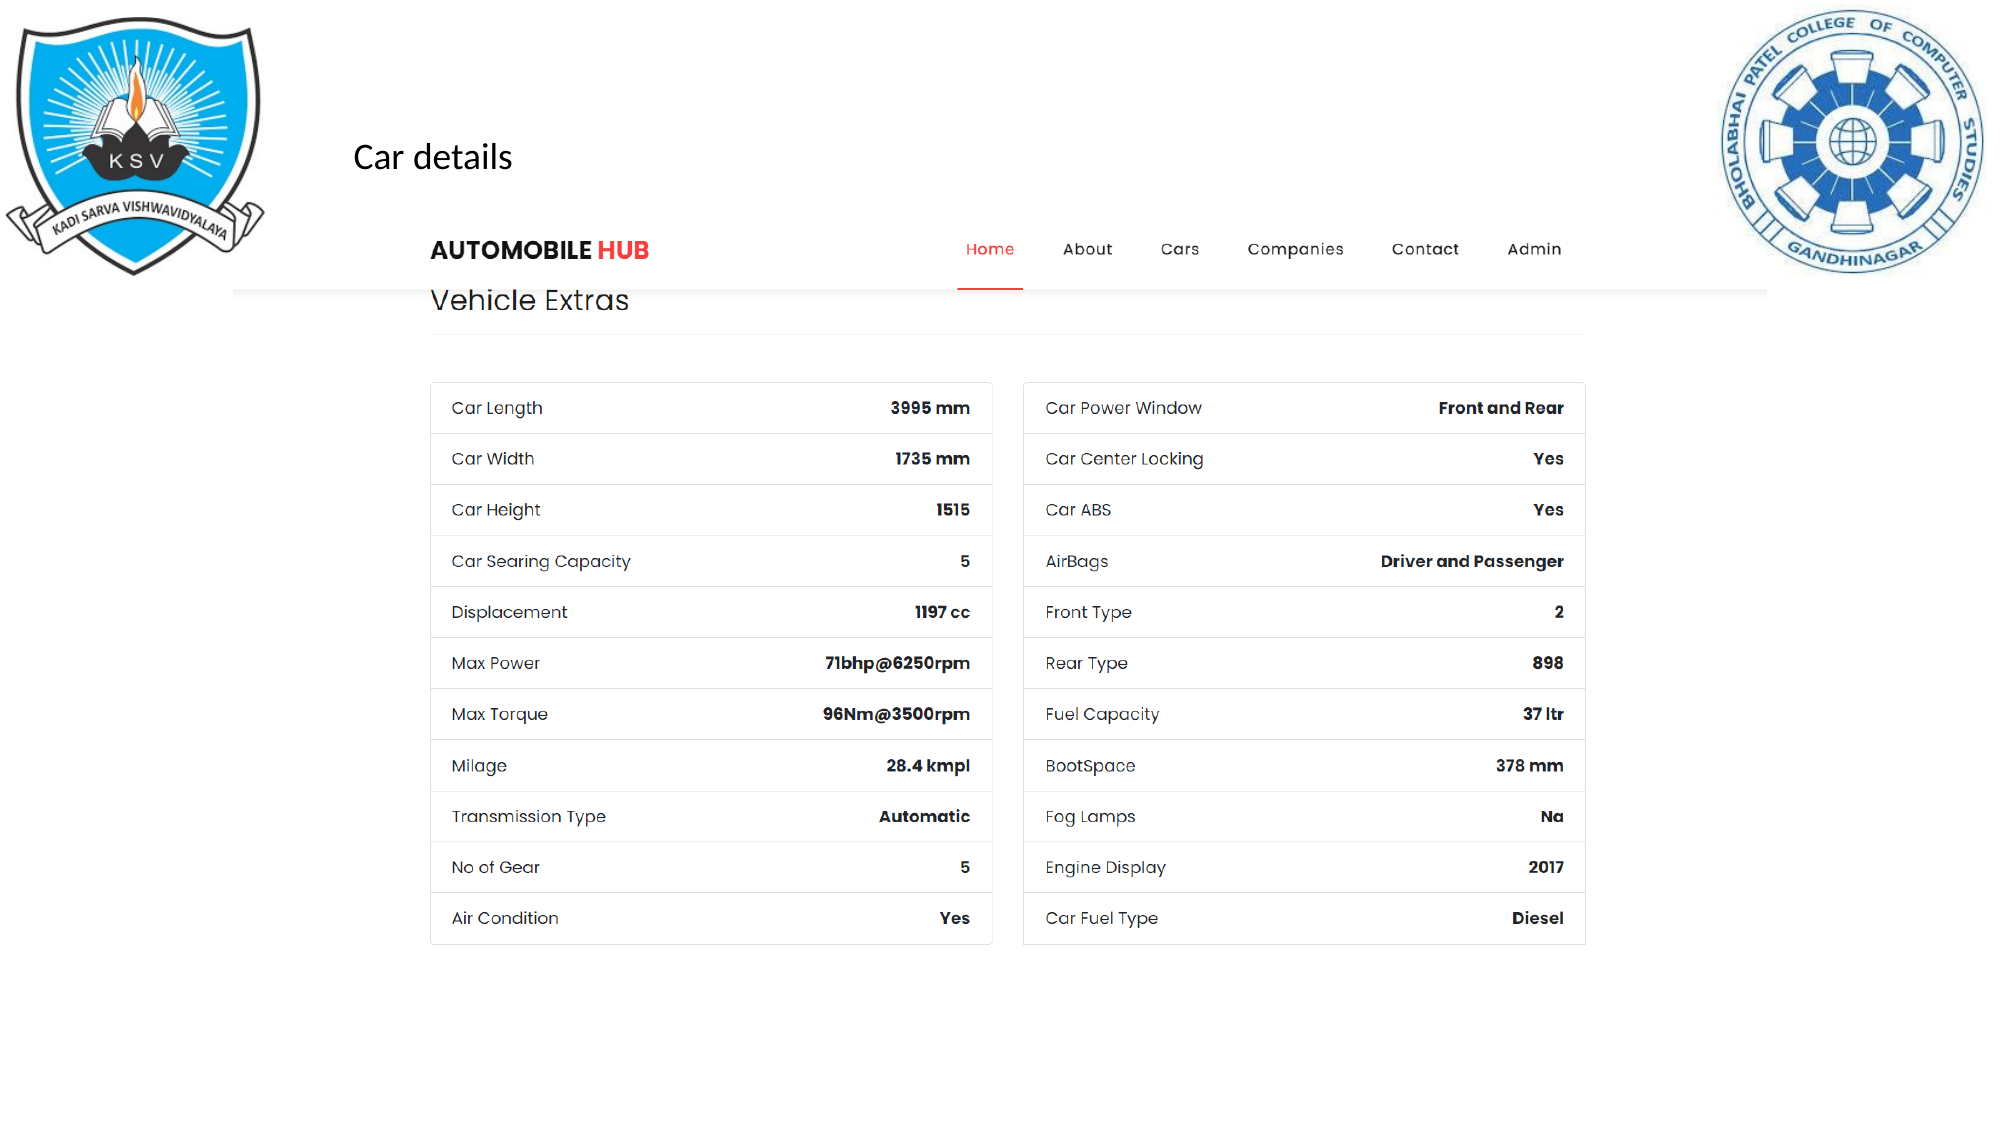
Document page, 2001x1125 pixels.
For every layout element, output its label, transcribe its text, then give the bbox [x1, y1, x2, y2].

text_box Car details [338, 124, 528, 185]
text_box [5, 17, 265, 276]
text_box [1717, 4, 1987, 278]
picture [233, 224, 1767, 947]
